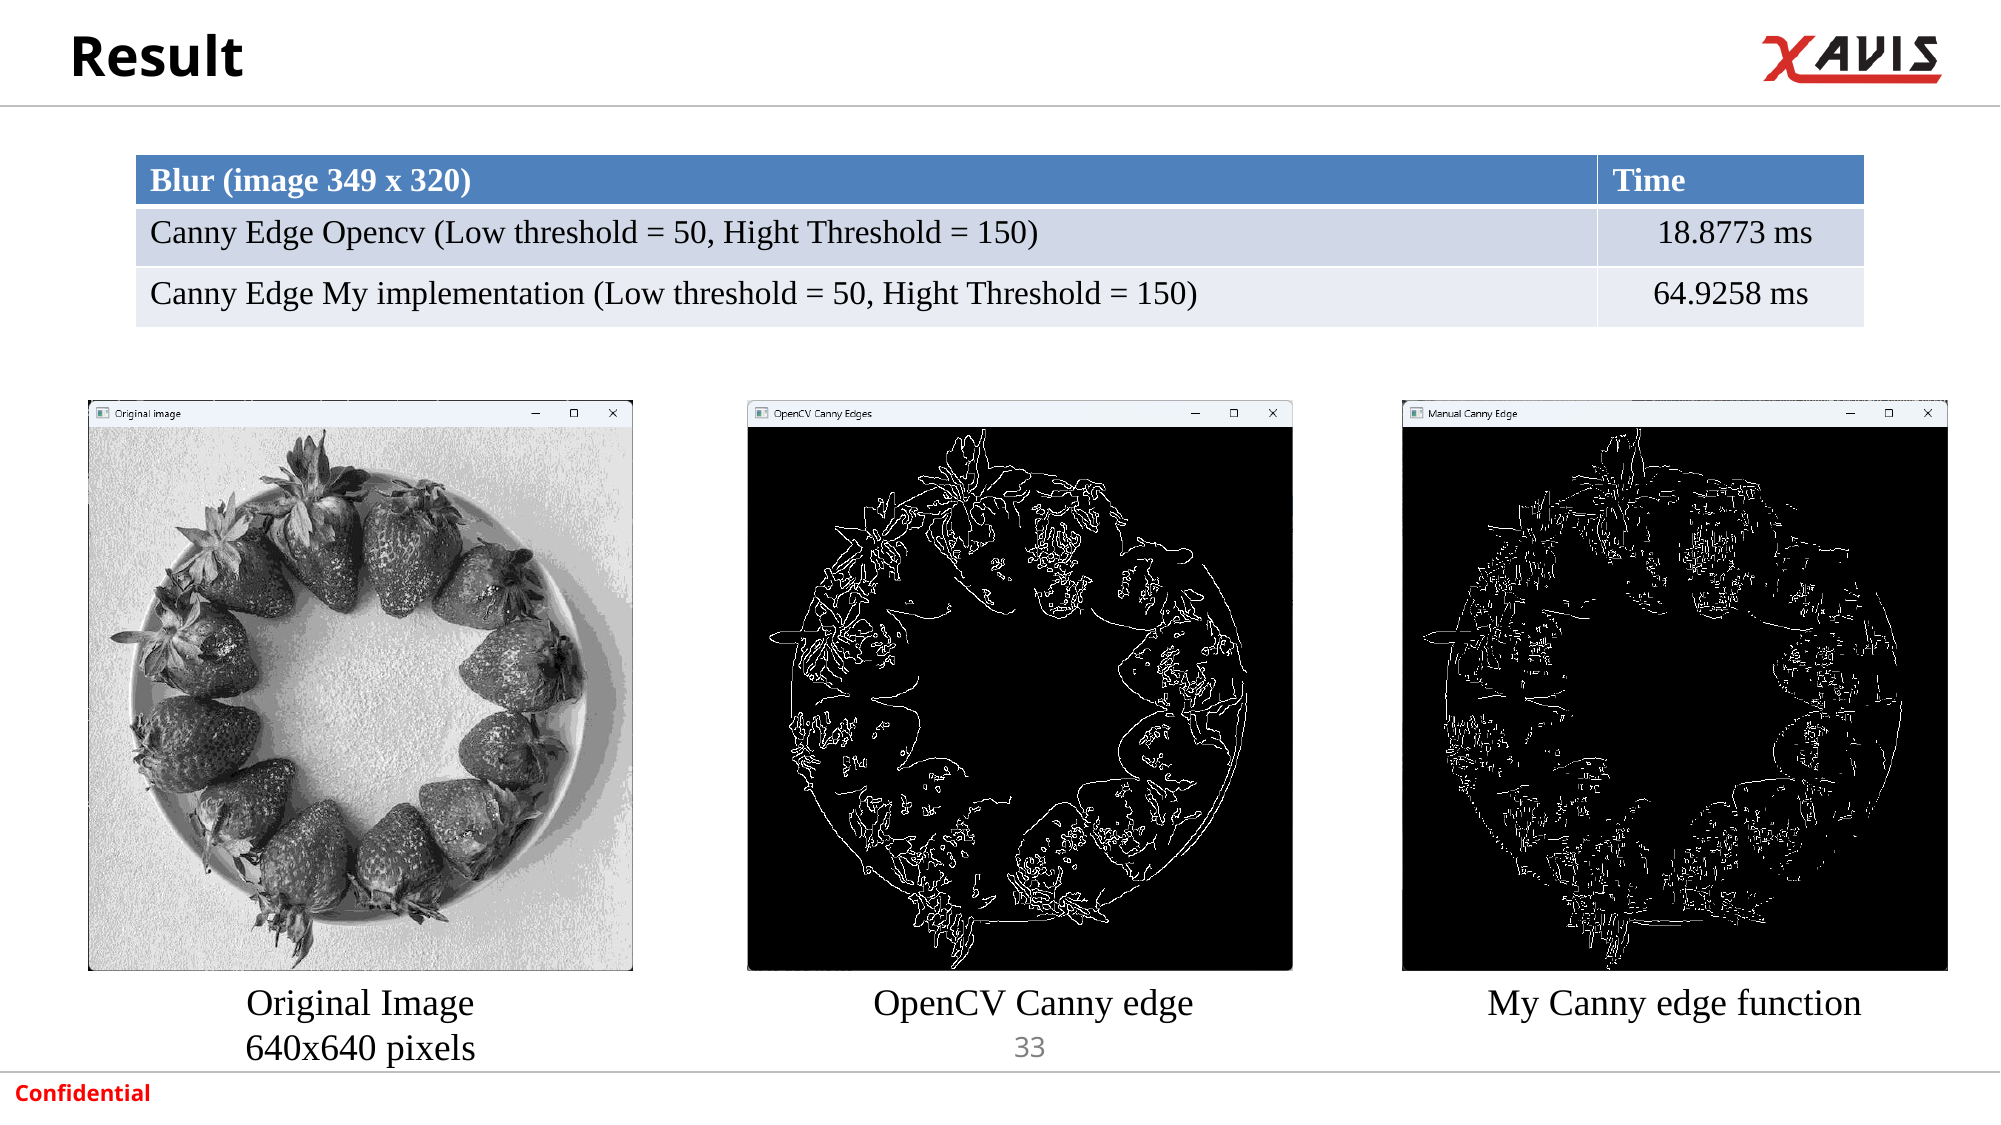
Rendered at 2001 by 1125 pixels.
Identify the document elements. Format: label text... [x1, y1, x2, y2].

picture [1756, 26, 1946, 89]
text_box Original Image 640x640 pixels [162, 979, 559, 1076]
table_cell Canny Edge Opencv (Low threshold = 50, Hight Threshold = 150) [136, 209, 1597, 266]
text_box My Canny edge function [1457, 979, 1892, 1031]
picture [747, 400, 1293, 971]
table_header Time [1598, 155, 1864, 204]
table_cell 64.9258 ms [1598, 268, 1864, 327]
picture [88, 400, 634, 971]
picture [1402, 400, 1948, 971]
text_box OpenCV Canny edge [835, 979, 1232, 1031]
table_cell 18.8773 ms [1598, 209, 1864, 266]
table_header Blur (image 349 x 320) [136, 155, 1597, 204]
table_cell Canny Edge My implementation (Low threshold = 50, Hight Threshold = 150) [136, 268, 1597, 327]
title Result [55, 23, 1270, 85]
